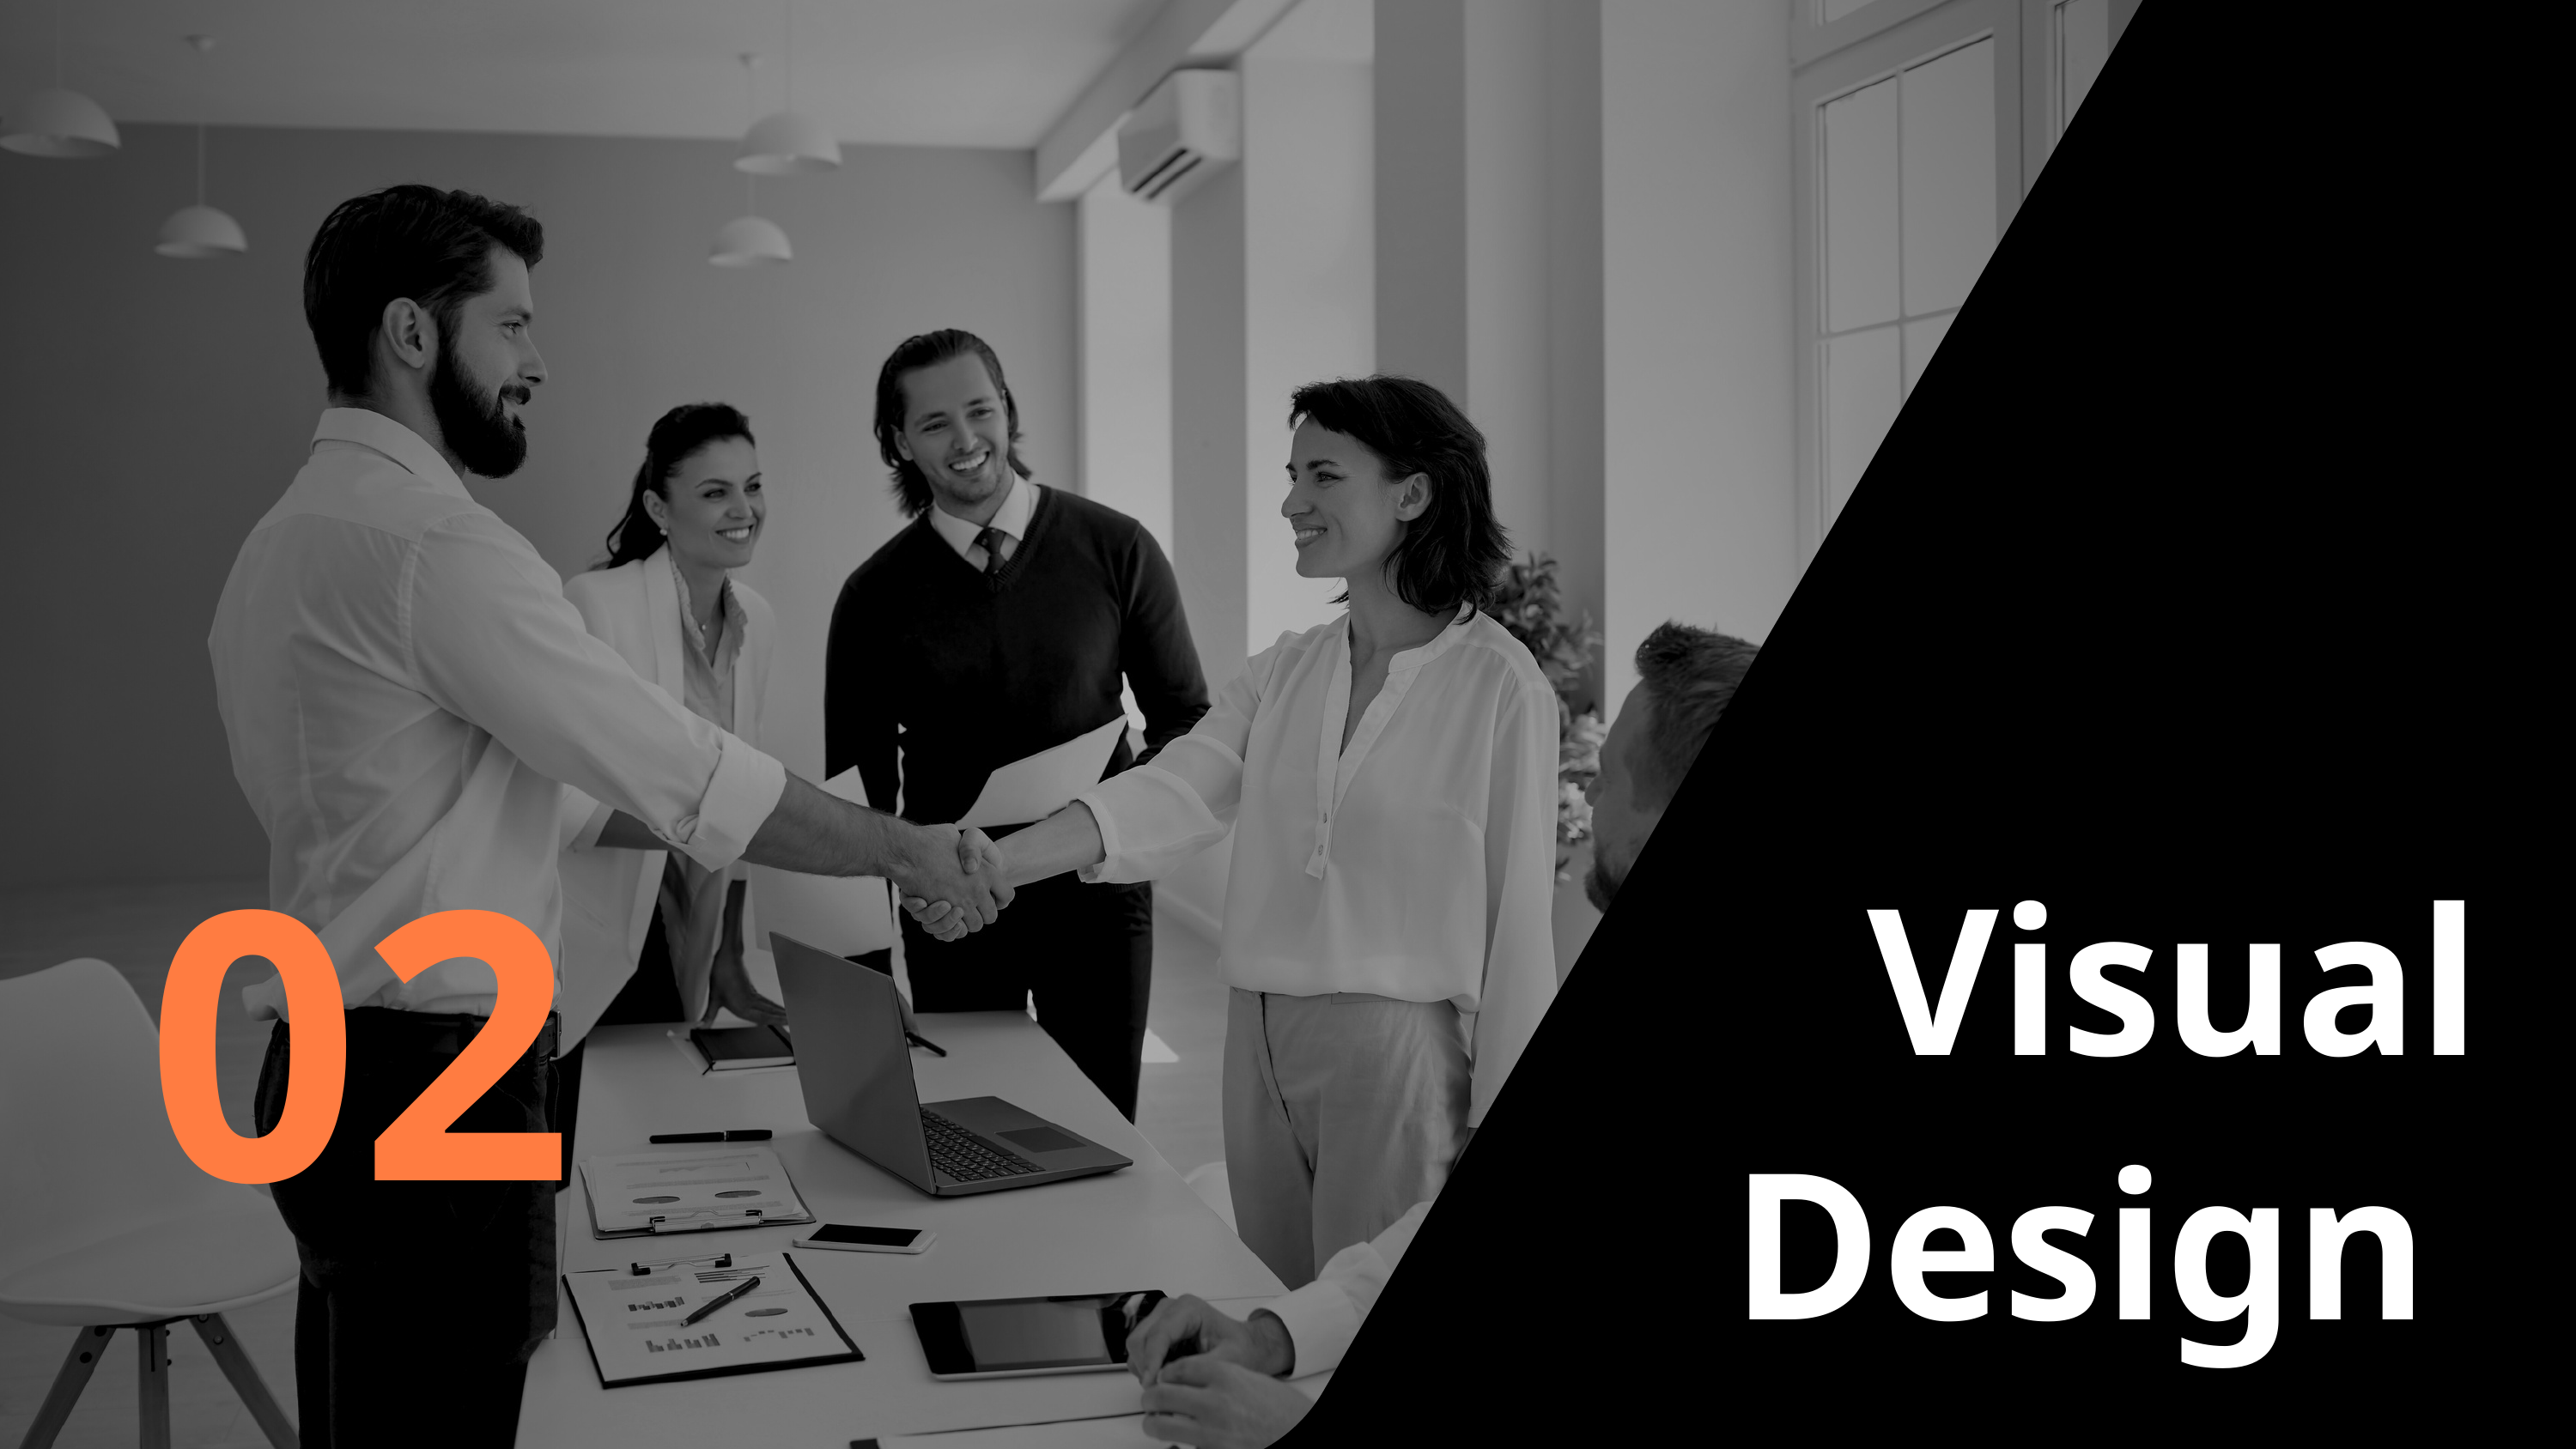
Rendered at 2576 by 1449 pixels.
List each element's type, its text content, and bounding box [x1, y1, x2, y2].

text_box Visual Design [2146, 831, 2482, 1361]
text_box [0, 0, 2143, 1449]
